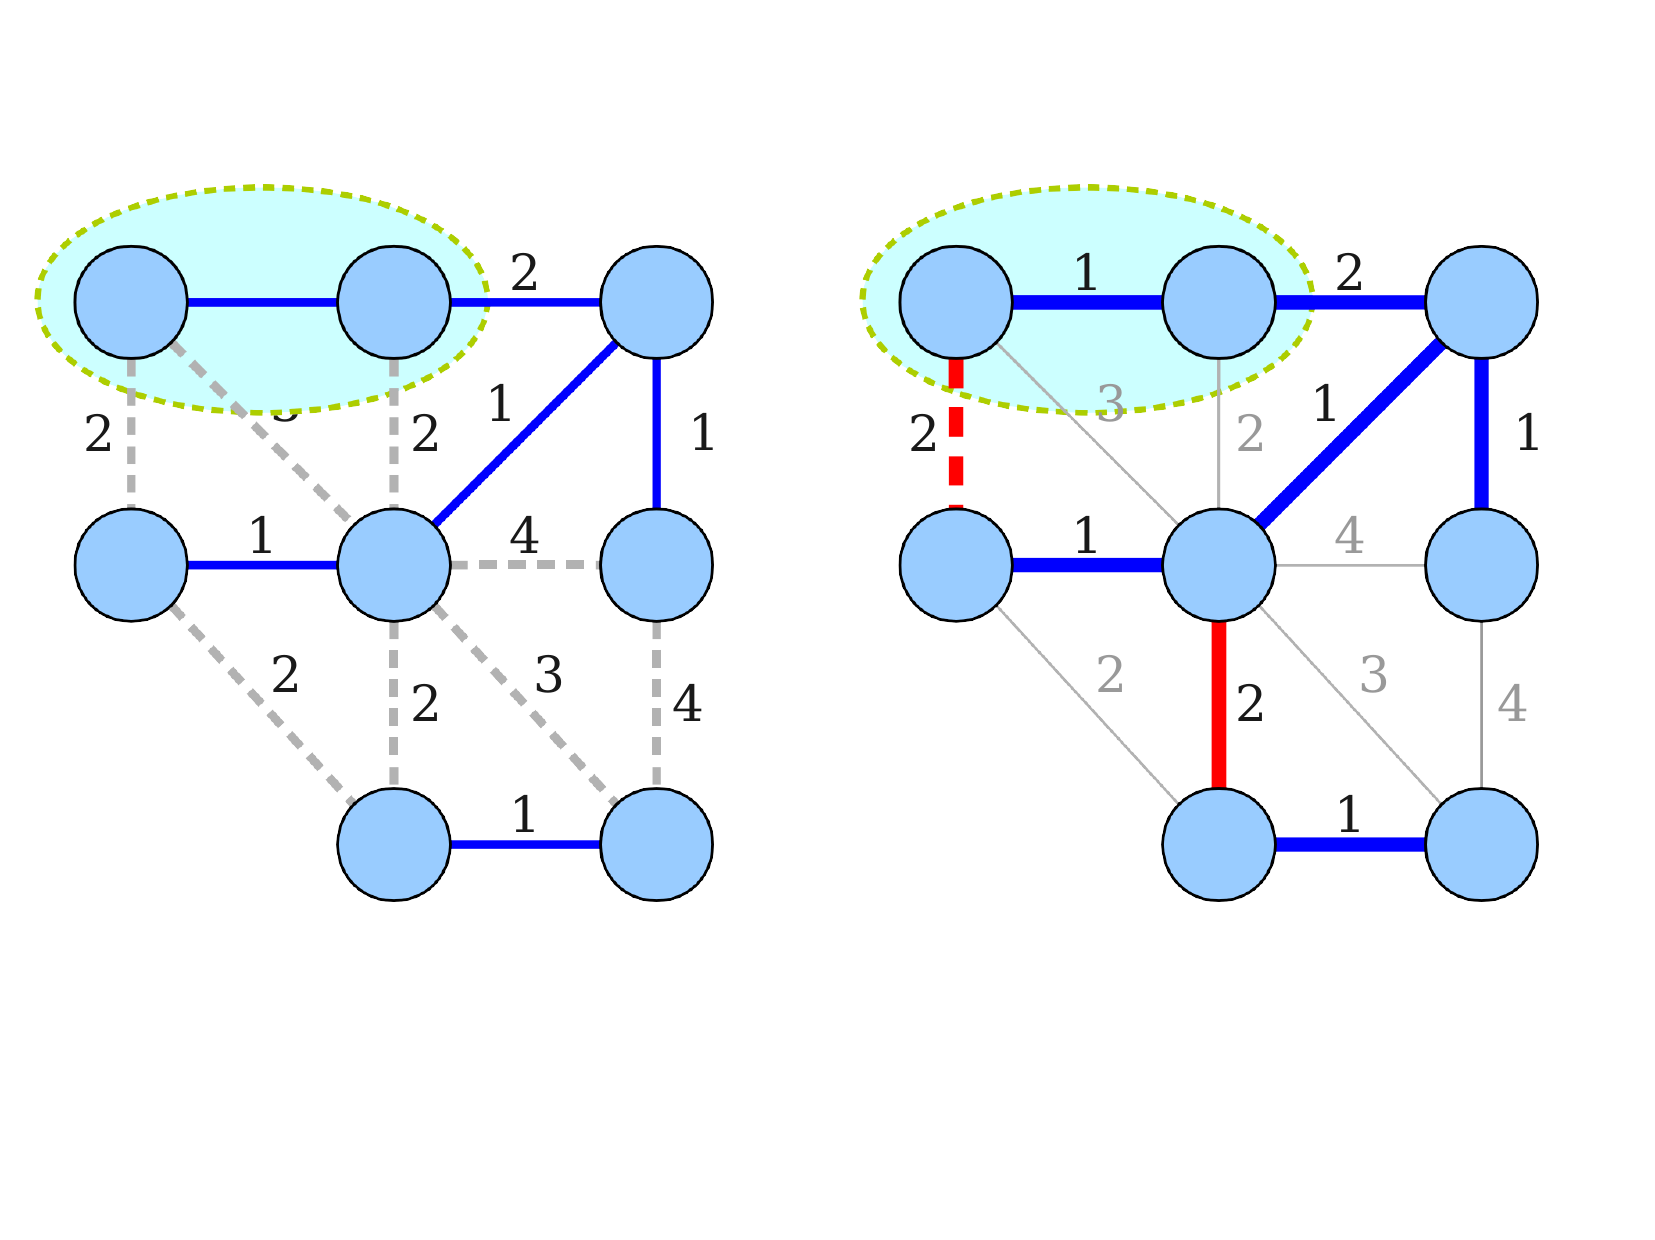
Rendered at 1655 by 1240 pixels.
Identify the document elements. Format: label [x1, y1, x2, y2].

text_box [34, 184, 723, 902]
text_box [859, 184, 1548, 902]
